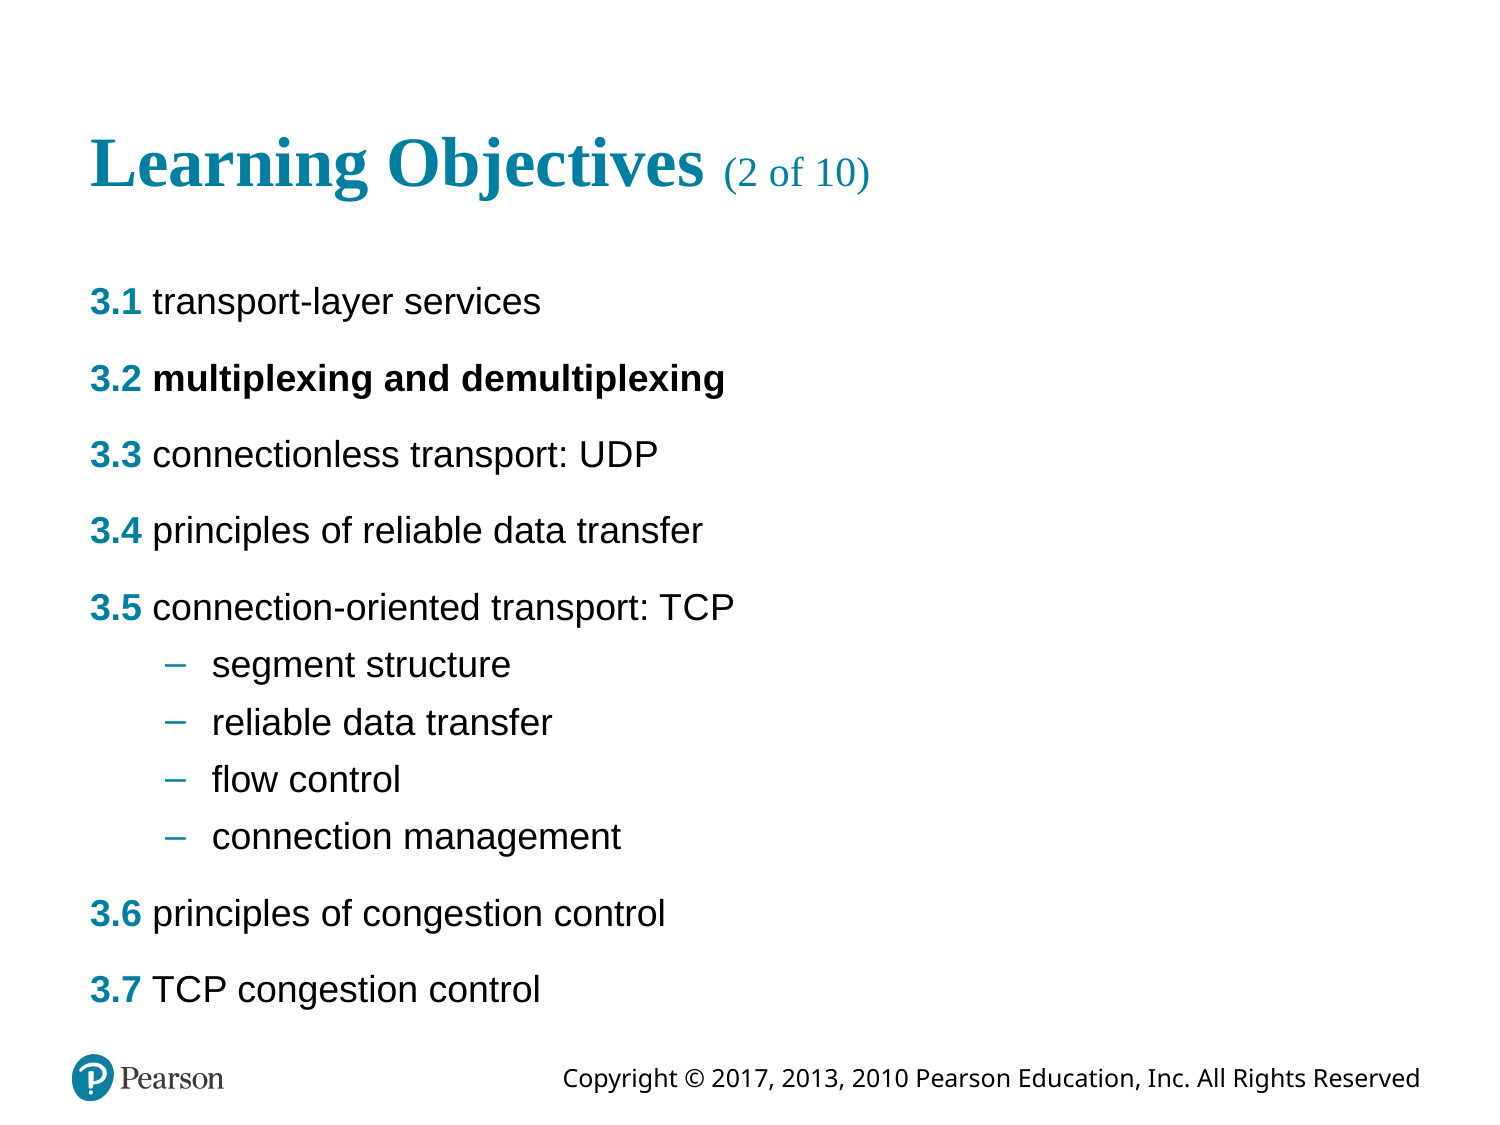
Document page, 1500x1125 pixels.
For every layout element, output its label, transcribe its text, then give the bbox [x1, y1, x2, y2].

list 3.1 transport-layer services 3.2 multiplexing and demultiplexing 3.3 connectionless transport: U D P 3.4 principles of reliable data transfer 3.5 connection-oriented transport: T C P segment structure reliable data transfer flow control connection management 3.6 principles of congestion control 3.7 T C P congestion control [75, 262, 1425, 1026]
picture [72, 1054, 88, 1070]
picture [72, 1087, 83, 1101]
picture [80, 1063, 106, 1088]
title Learning Objectives (2 of 10) [75, 35, 1425, 216]
picture [98, 1054, 224, 1101]
